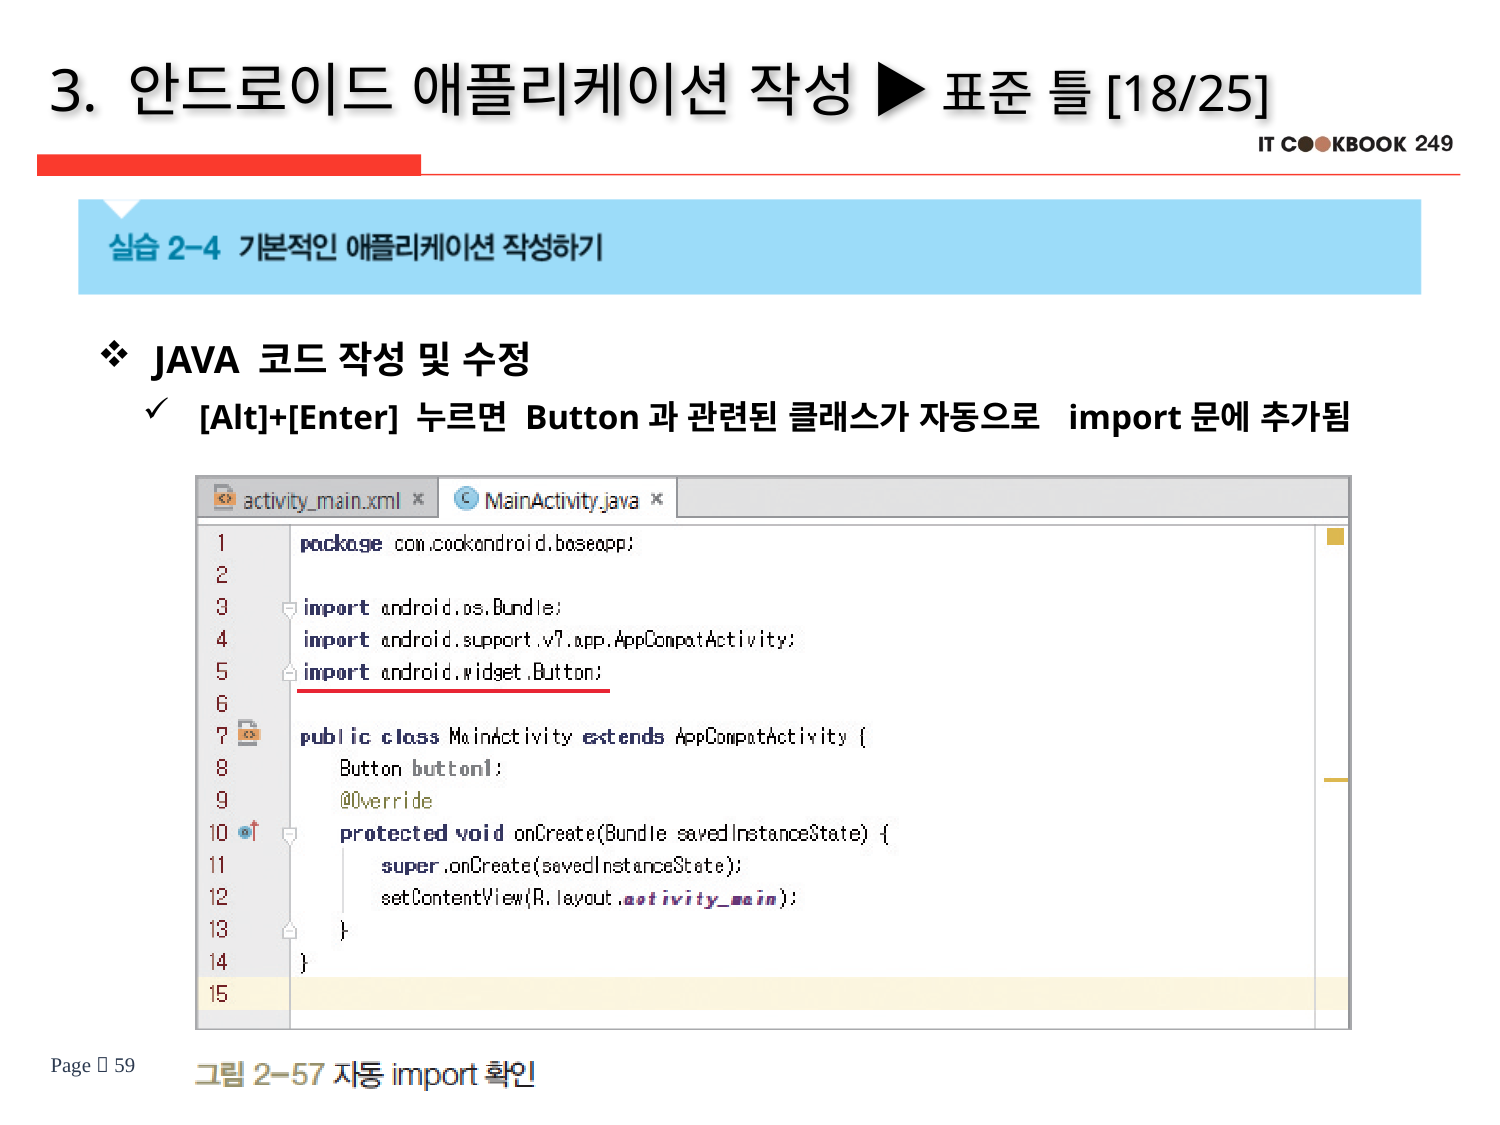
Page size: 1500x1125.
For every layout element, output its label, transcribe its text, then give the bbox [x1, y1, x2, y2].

picture [77, 198, 1423, 298]
picture [181, 461, 1362, 1102]
picture [1218, 120, 1464, 164]
list JAVA 코드 작성 및 수정 [Alt]+[Enter] 누르면 Button과 관련된 클래스가 자동으로 import문에 추가됨 [54, 335, 1500, 1051]
title 3. 안드로이드 애플리케이션 작성 ▶ 표준 틀[18/25] [48, 53, 1448, 161]
